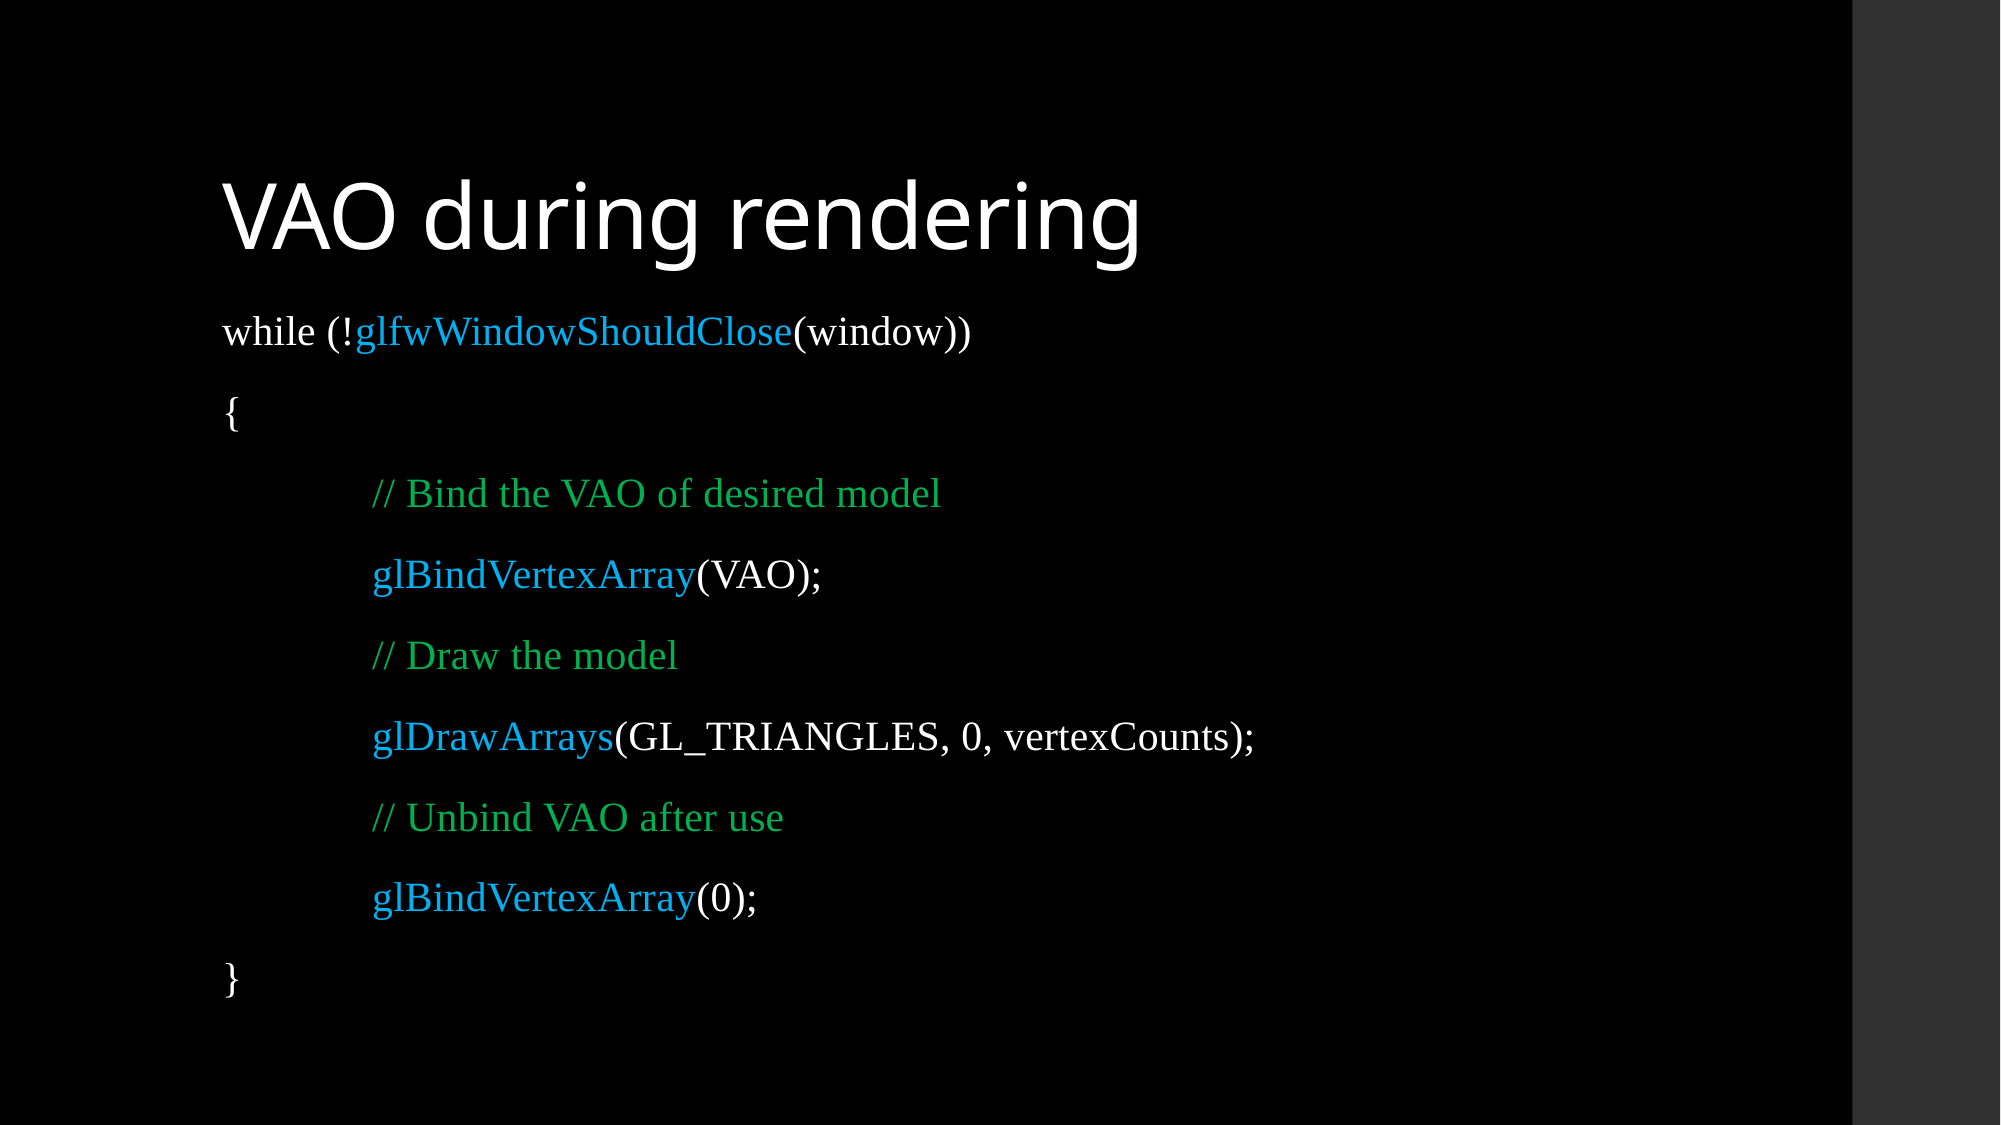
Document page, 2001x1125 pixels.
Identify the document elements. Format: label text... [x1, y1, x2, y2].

title VAO during rendering [206, 60, 1797, 278]
list while (!glfwWindowShouldClose(window)) { // Bind the VAO of desired model glBindVertexArray(VAO); // Draw the model glDrawArrays(GL_TRIANGLES, 0, vertexCounts); // Unbind VAO after use glBindVertexArray(0); } [206, 299, 1617, 1014]
